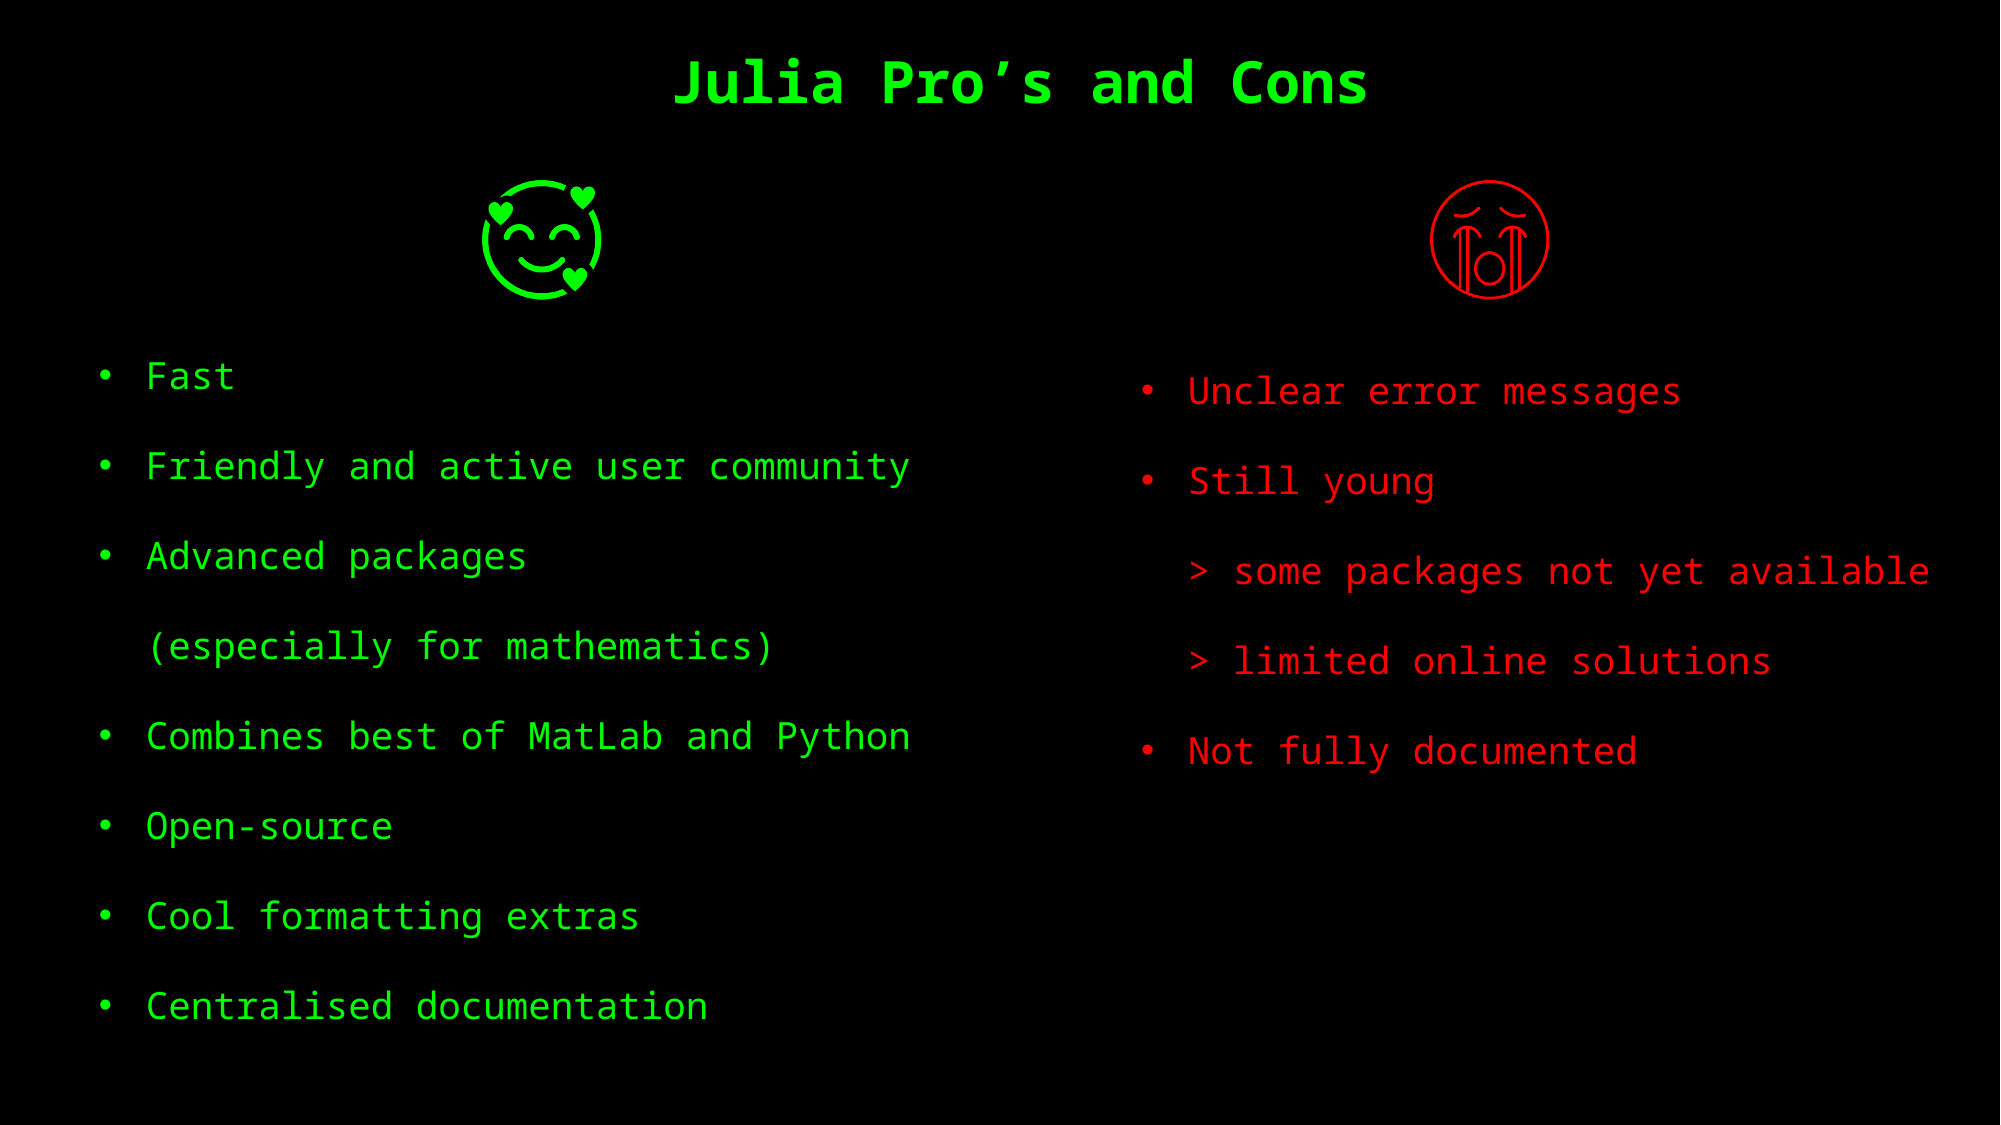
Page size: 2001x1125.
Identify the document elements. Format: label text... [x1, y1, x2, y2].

text_box Julia Pro’s and Cons [344, 38, 1698, 123]
text_box Fast Friendly and active user community Advanced packages (especially for mathematics) Combines best of MatLab and Python Open-source Cool formatting extras Centralised documentation [84, 299, 955, 1035]
text_box Unclear error messages Still young > some packages not yet available > limited online solutions Not fully documented [1126, 314, 1997, 780]
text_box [466, 164, 1565, 315]
